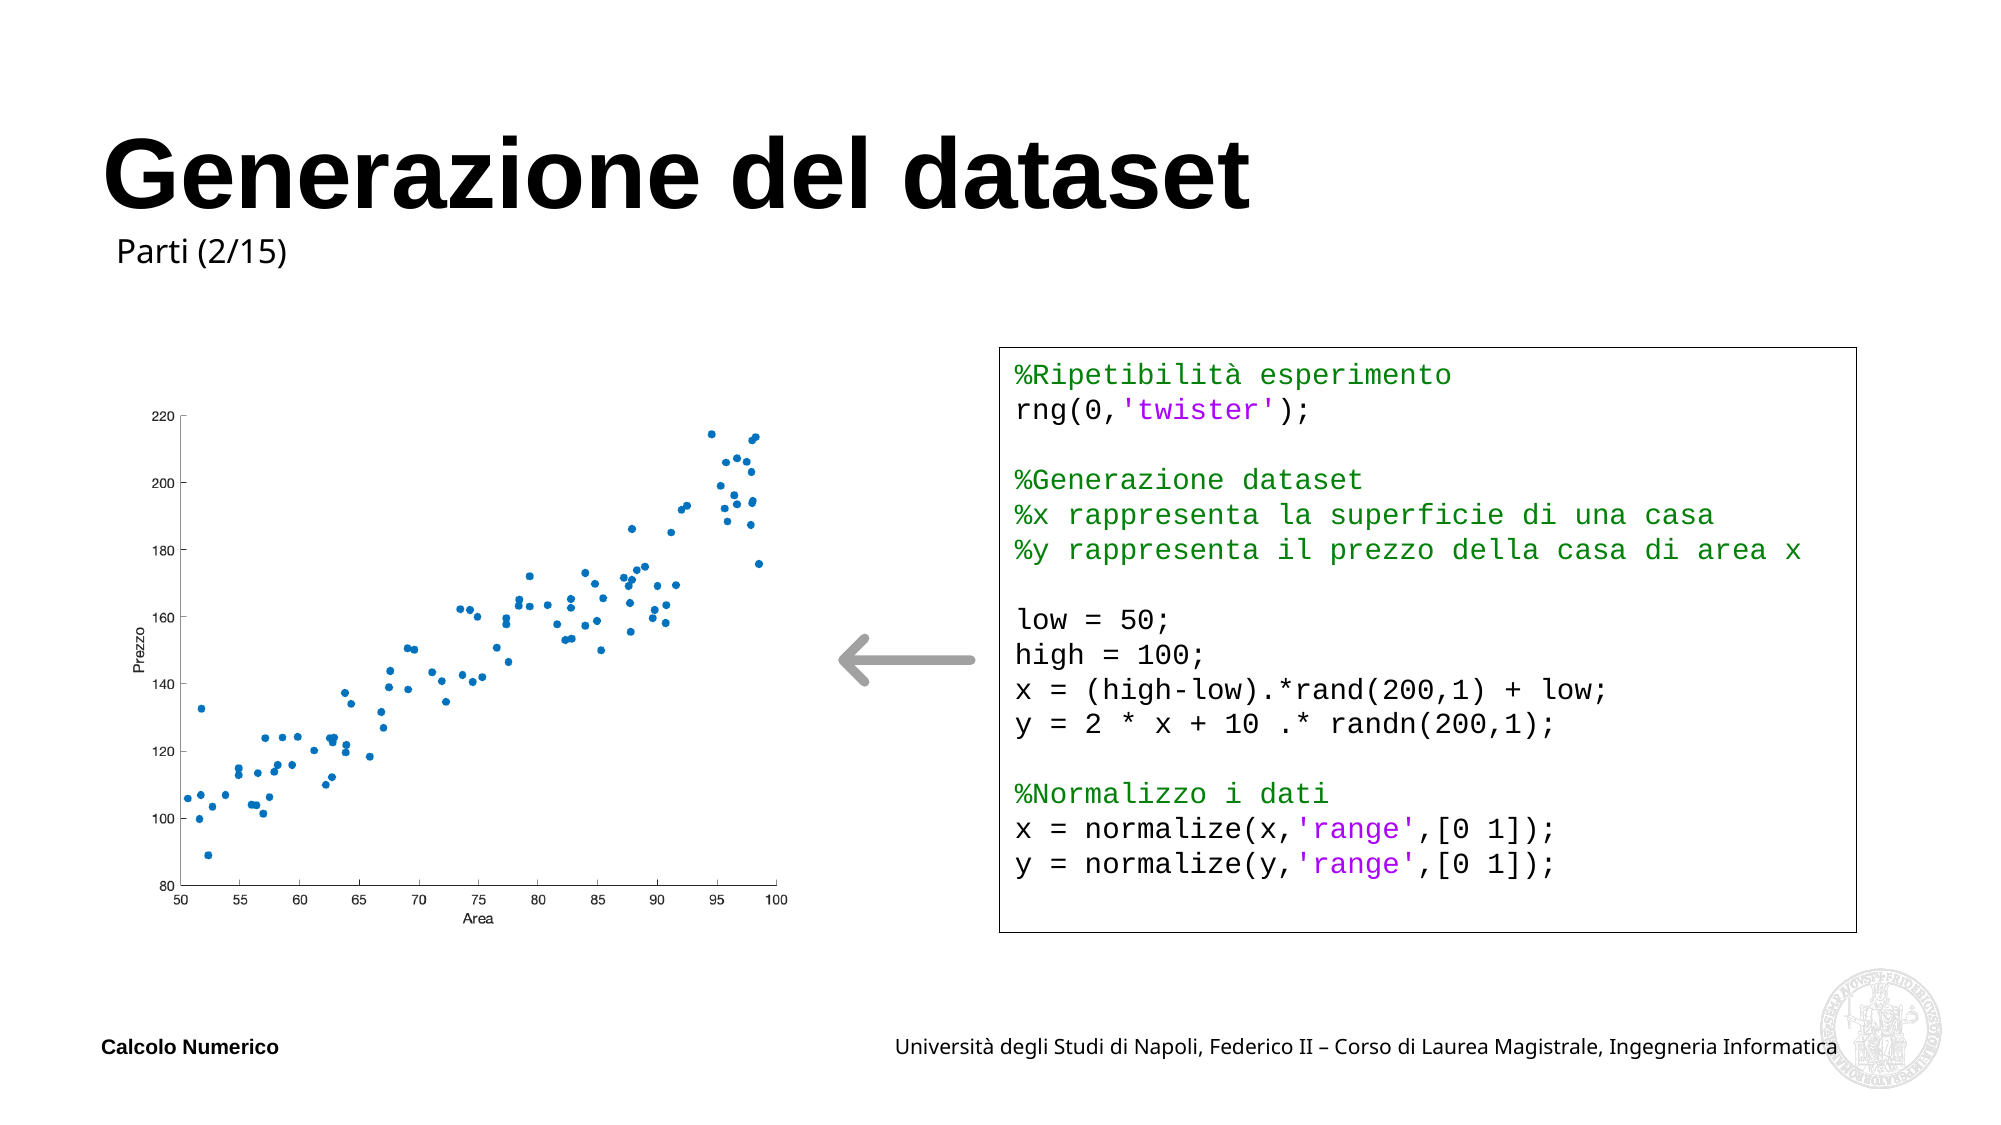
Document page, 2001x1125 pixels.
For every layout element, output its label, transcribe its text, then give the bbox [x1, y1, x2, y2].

text_box Parti (2/15) [100, 227, 1748, 404]
text_box Calcolo Numerico Università degli Studi di Napoli, Federico II – Corso di Laurea Magistrale, Ingegneria Informatica [75, 1028, 1820, 1090]
text_box Generazione del dataset [87, 62, 1855, 292]
text_box %Ripetibilità esperimento rng(0,'twister'); %Generazione dataset %x rappresenta la superficie di una casa %y rappresenta il prezzo della casa di area x low = 50; high = 100; x = (high-low).*rand(200,1) + low; y = 2 * x + 10 .* randn(200,1); %Normalizzo i dati x = normalize(x,'range',[0 1]); y = normalize(y,'range',[0 1]); [999, 347, 1857, 933]
picture [1820, 968, 1942, 1090]
picture [80, 372, 849, 948]
text_box [849, 633, 976, 687]
